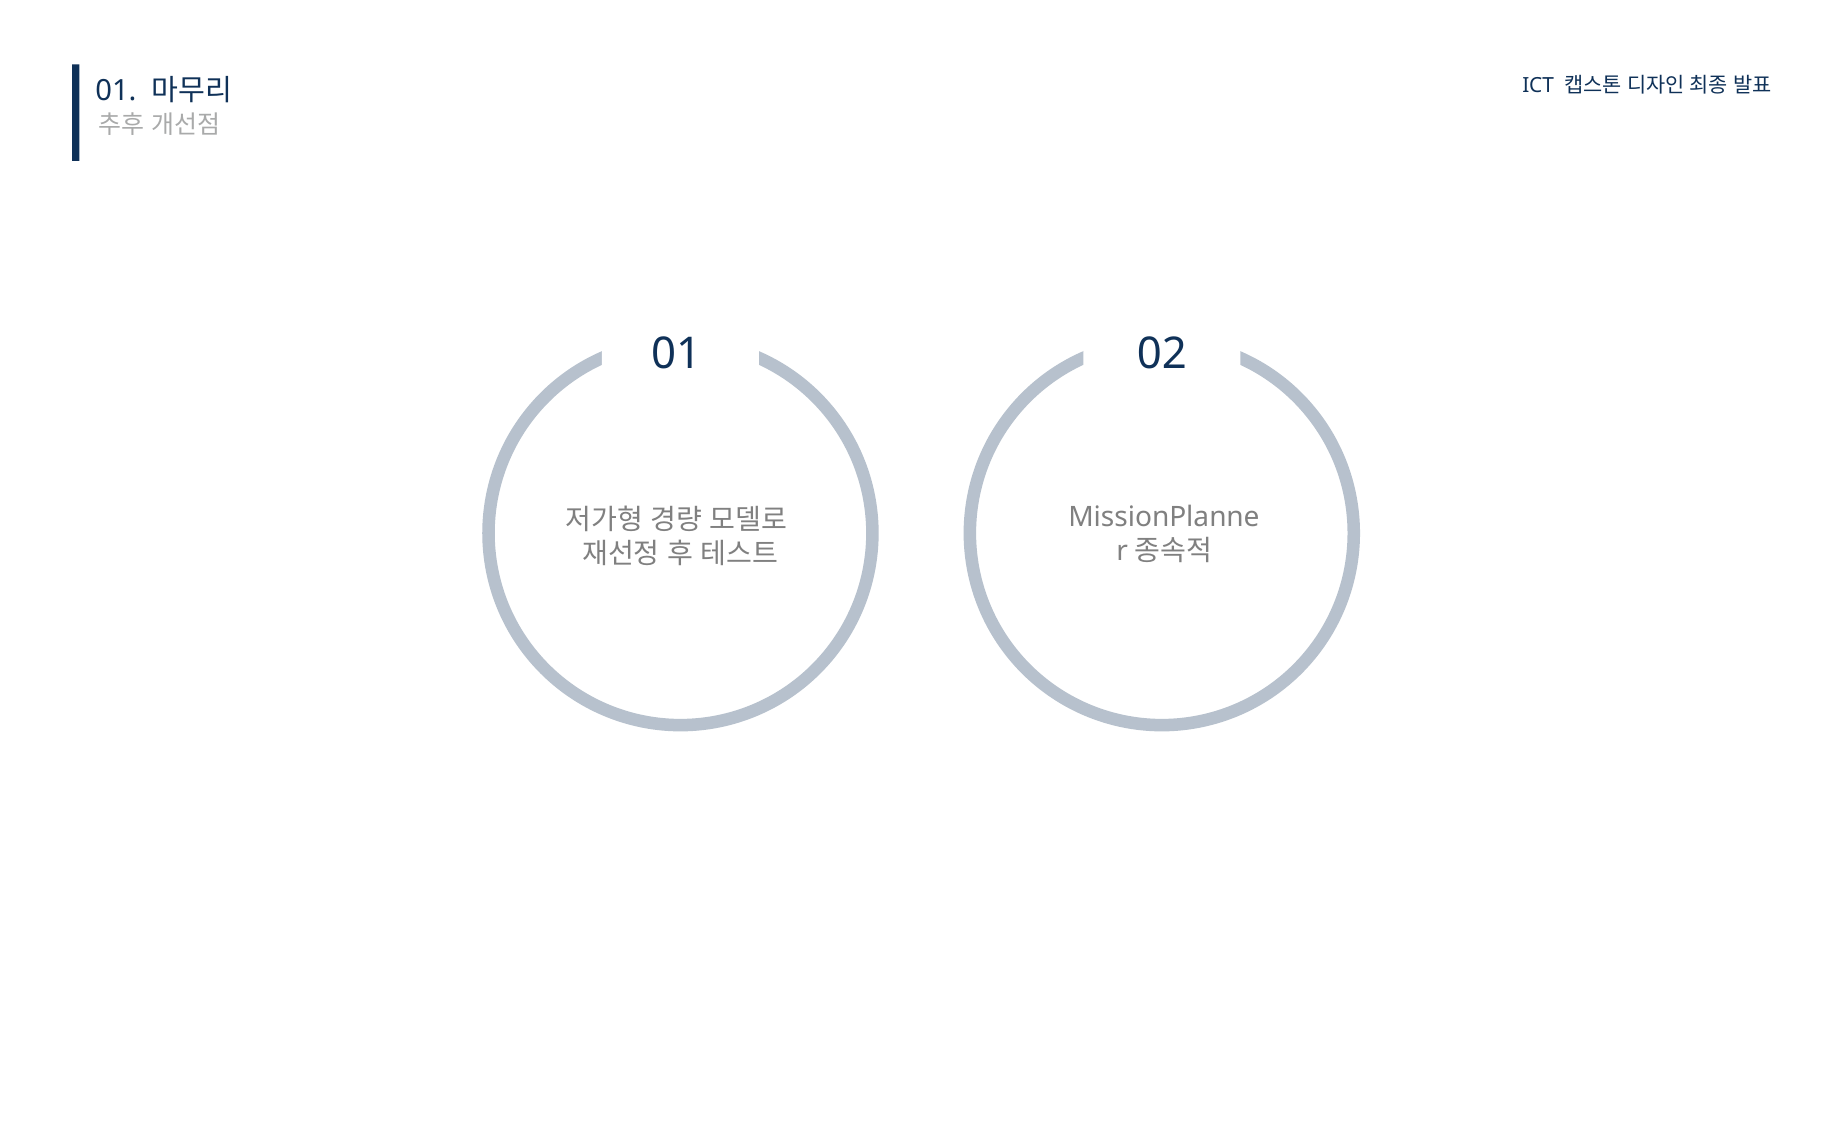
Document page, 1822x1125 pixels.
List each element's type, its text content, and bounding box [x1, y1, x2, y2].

text_box 01 [636, 317, 716, 438]
text_box 01. 마무리 [81, 64, 248, 114]
text_box 추후 개선점 [83, 100, 236, 146]
text_box [486, 356, 874, 727]
text_box 저가형 경량 모델로 재선정 후 테스트 [520, 494, 840, 577]
text_box [968, 356, 1356, 727]
text_box [600, 299, 760, 402]
text_box 02 [1122, 317, 1202, 438]
text_box [1082, 299, 1242, 402]
text_box ICT 캡스톤 디자인 최종 발표 [1507, 64, 1787, 104]
text_box MissionPlanner종속적 [1048, 491, 1280, 574]
text_box [70, 63, 81, 162]
